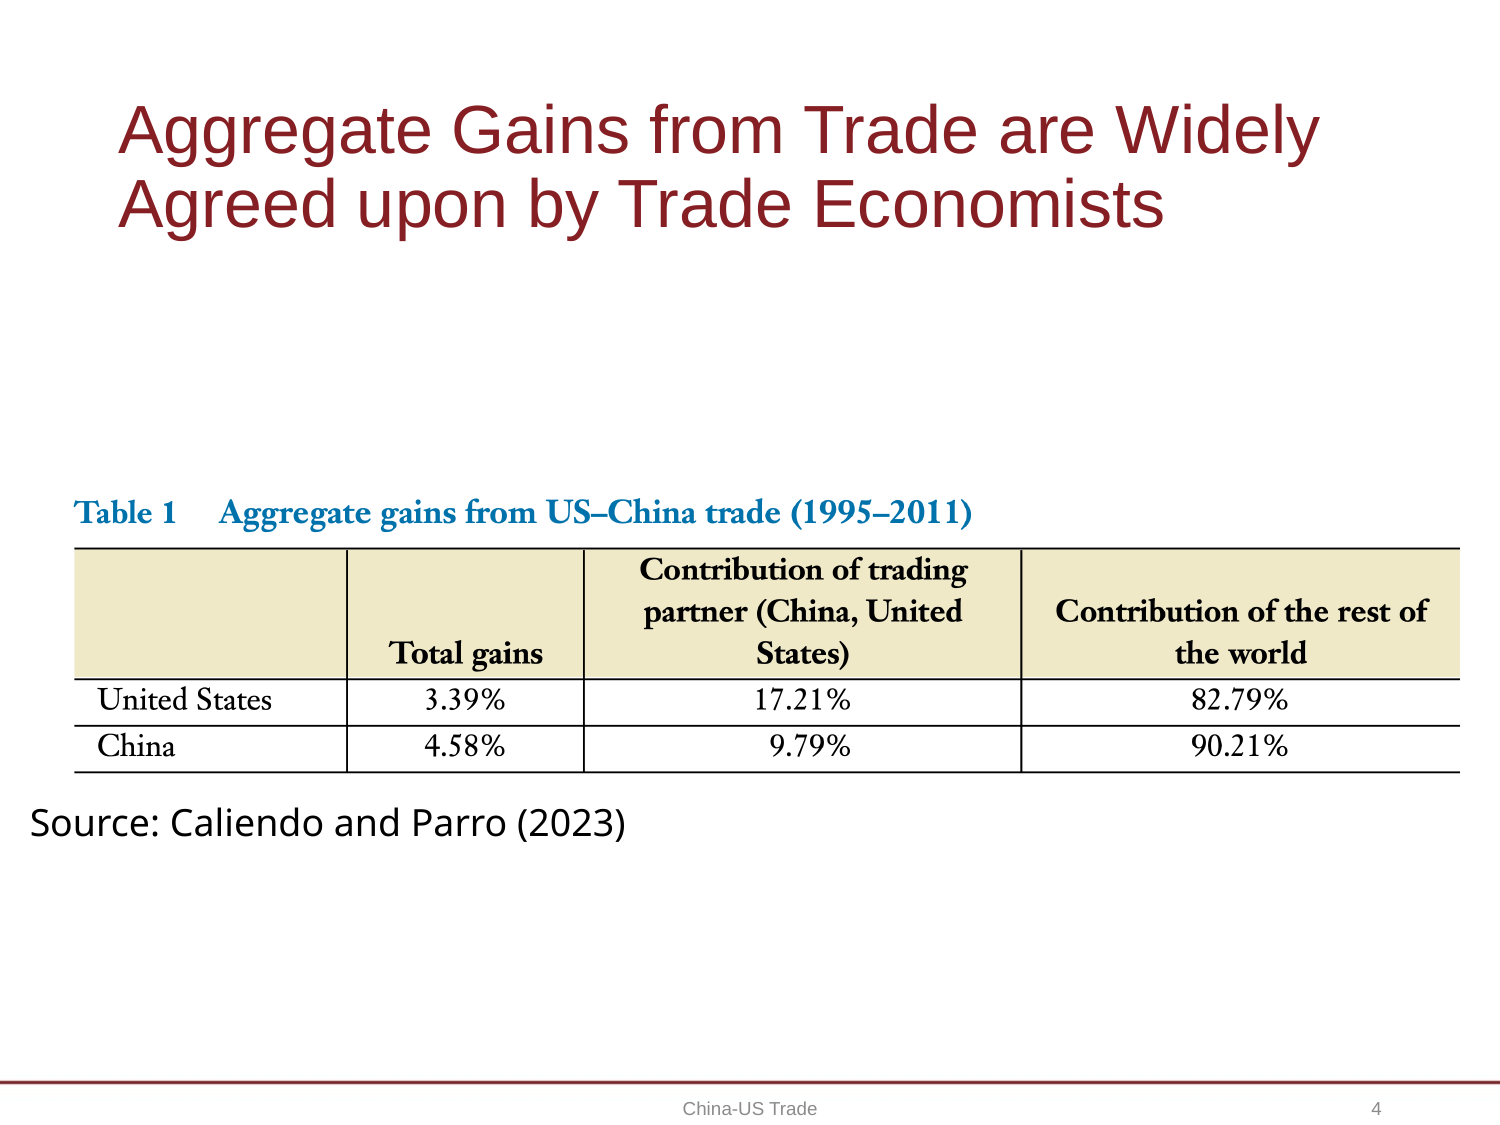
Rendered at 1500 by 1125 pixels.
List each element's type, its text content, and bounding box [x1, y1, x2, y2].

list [53, 478, 1478, 792]
picture [0, 0, 1500, 1125]
footer China-US Trade [496, 1089, 1004, 1125]
title Aggregate Gains from Trade are Widely Agreed upon by Trade Economists [103, 59, 1397, 278]
slide_number 4 [1059, 1089, 1397, 1125]
text_box Source: Caliendo and Parro (2023) [15, 791, 642, 852]
